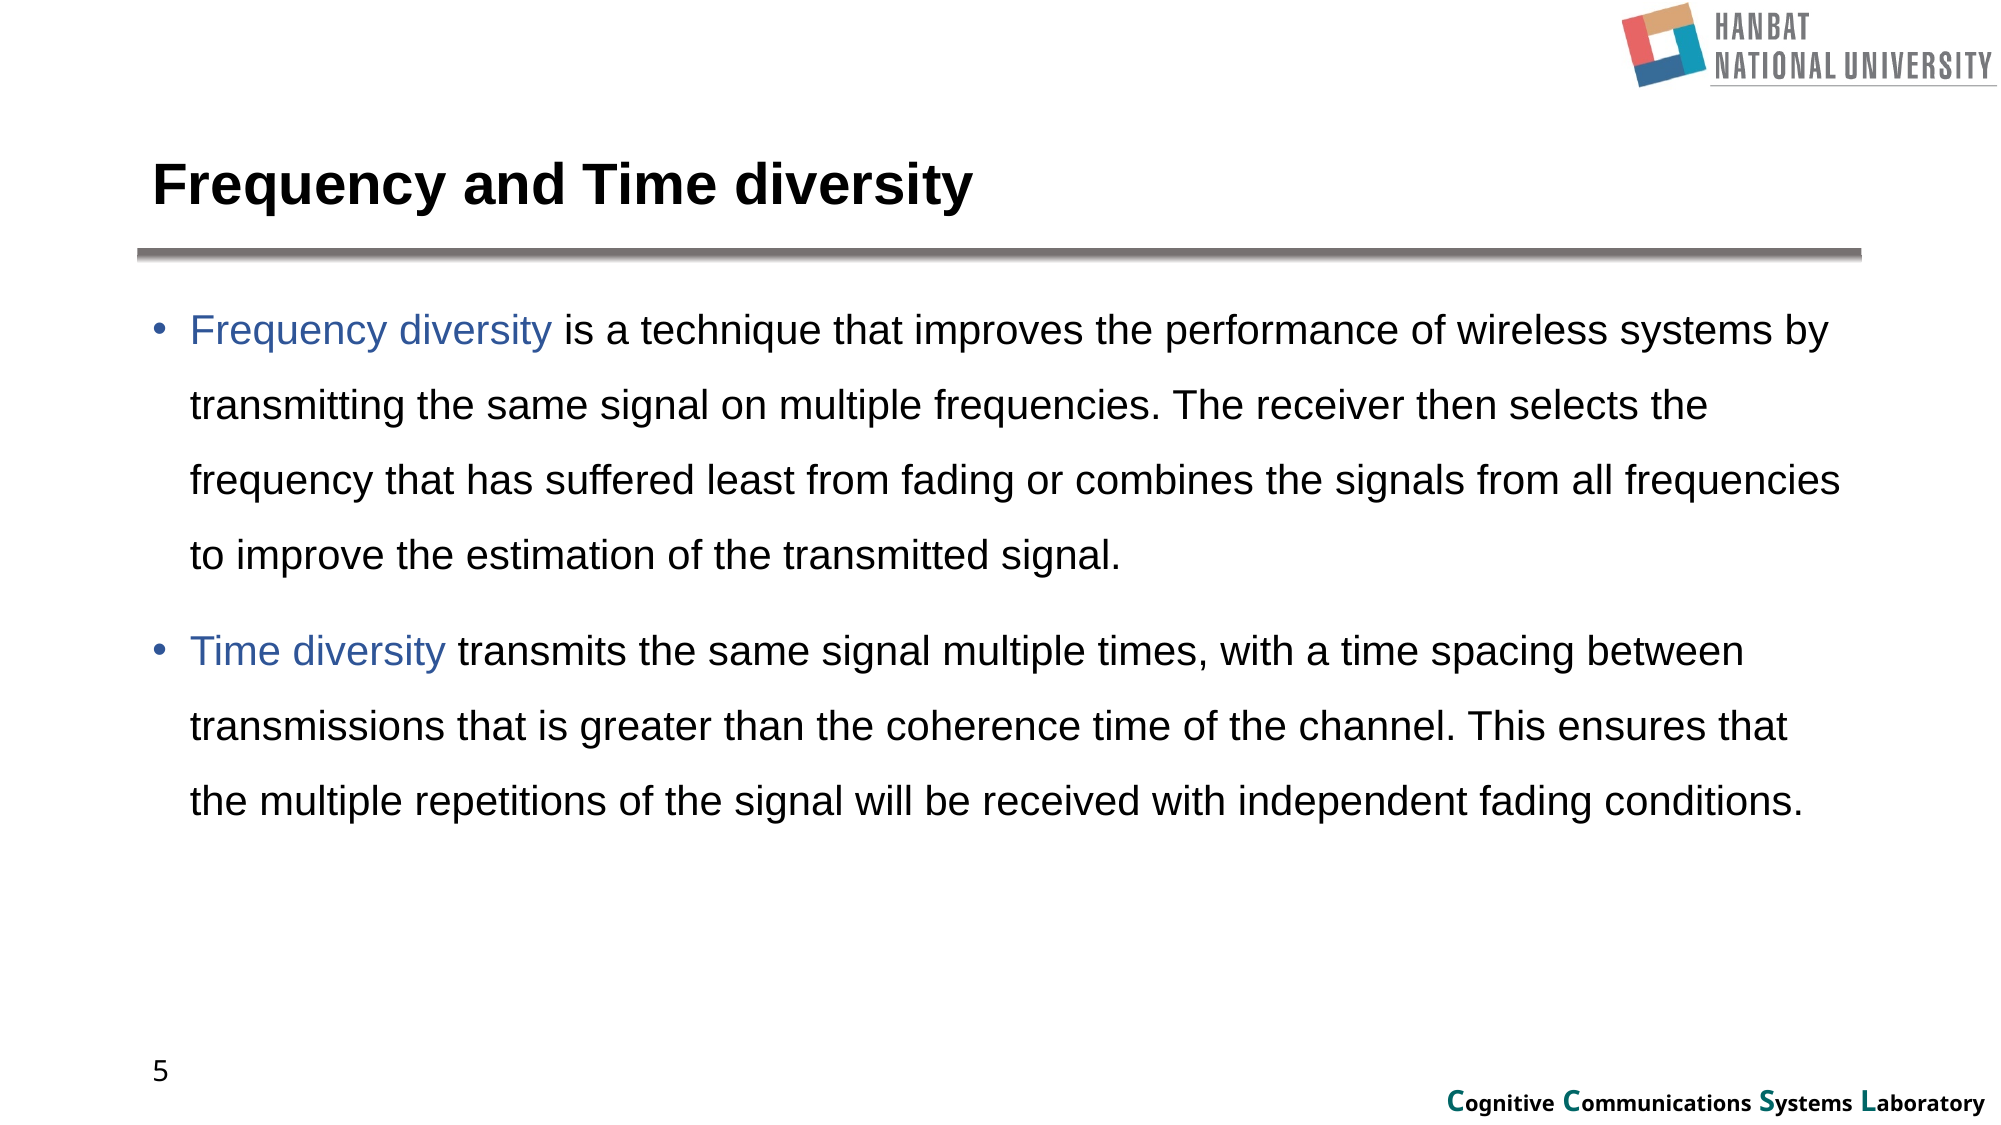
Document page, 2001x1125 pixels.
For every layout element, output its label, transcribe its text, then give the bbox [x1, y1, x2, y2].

list Frequency diversity is a technique that improves the performance of wireless systems by transmitting the same signal on multiple frequencies. The receiver then selects the frequency that has suffered least from fading or combines the signals from all frequencies to improve the estimation of the transmitted signal. Time diversity transmits the same signal multiple times, with a time spacing between transmissions that is greater than the coherence time of the channel. This ensures that the multiple repetitions of the signal will be received with independent fading conditions. [137, 270, 1863, 1014]
picture [1621, 2, 1998, 90]
slide_number 5 [137, 1042, 357, 1103]
title Frequency and Time diversity [137, 129, 1863, 242]
